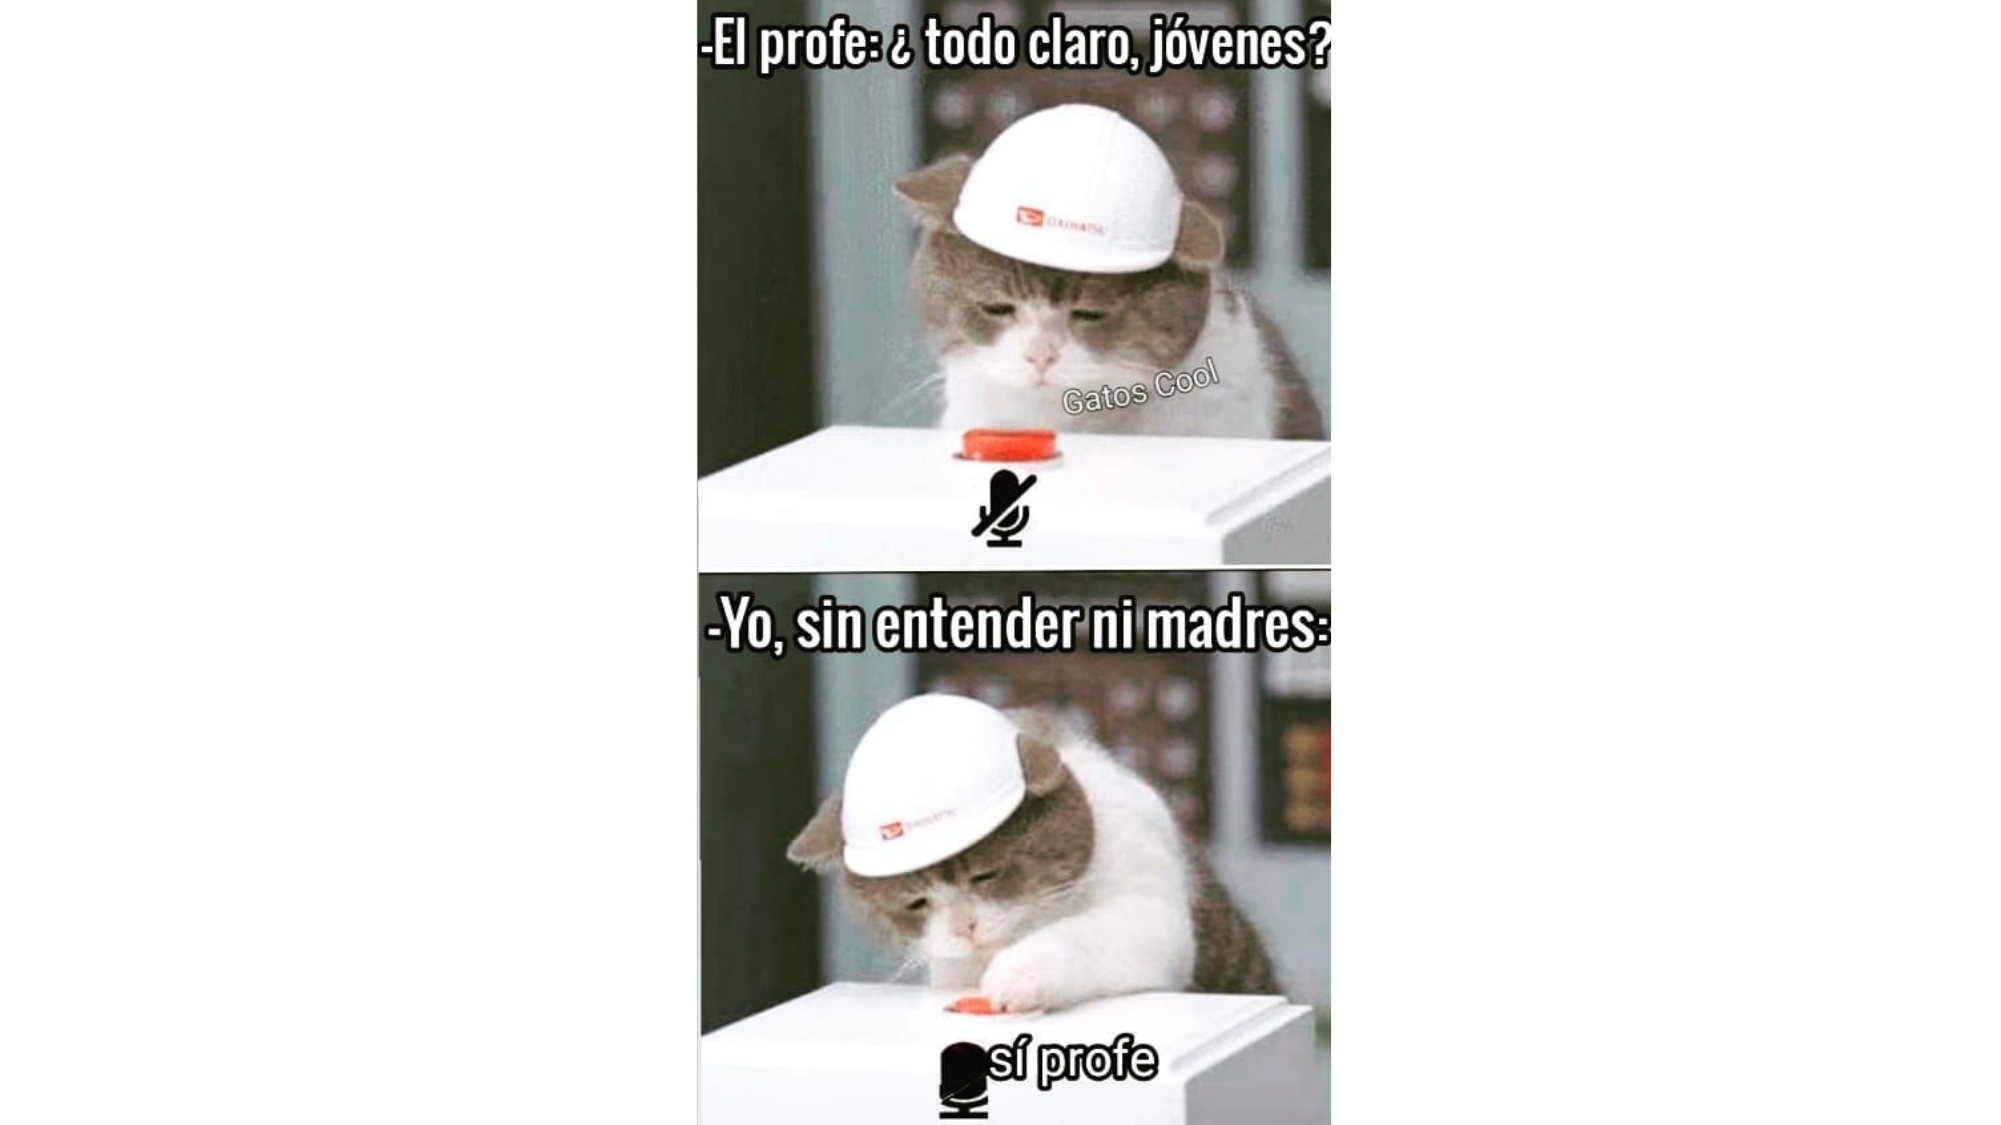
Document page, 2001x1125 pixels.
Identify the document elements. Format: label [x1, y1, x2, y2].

picture [696, 0, 1332, 1125]
